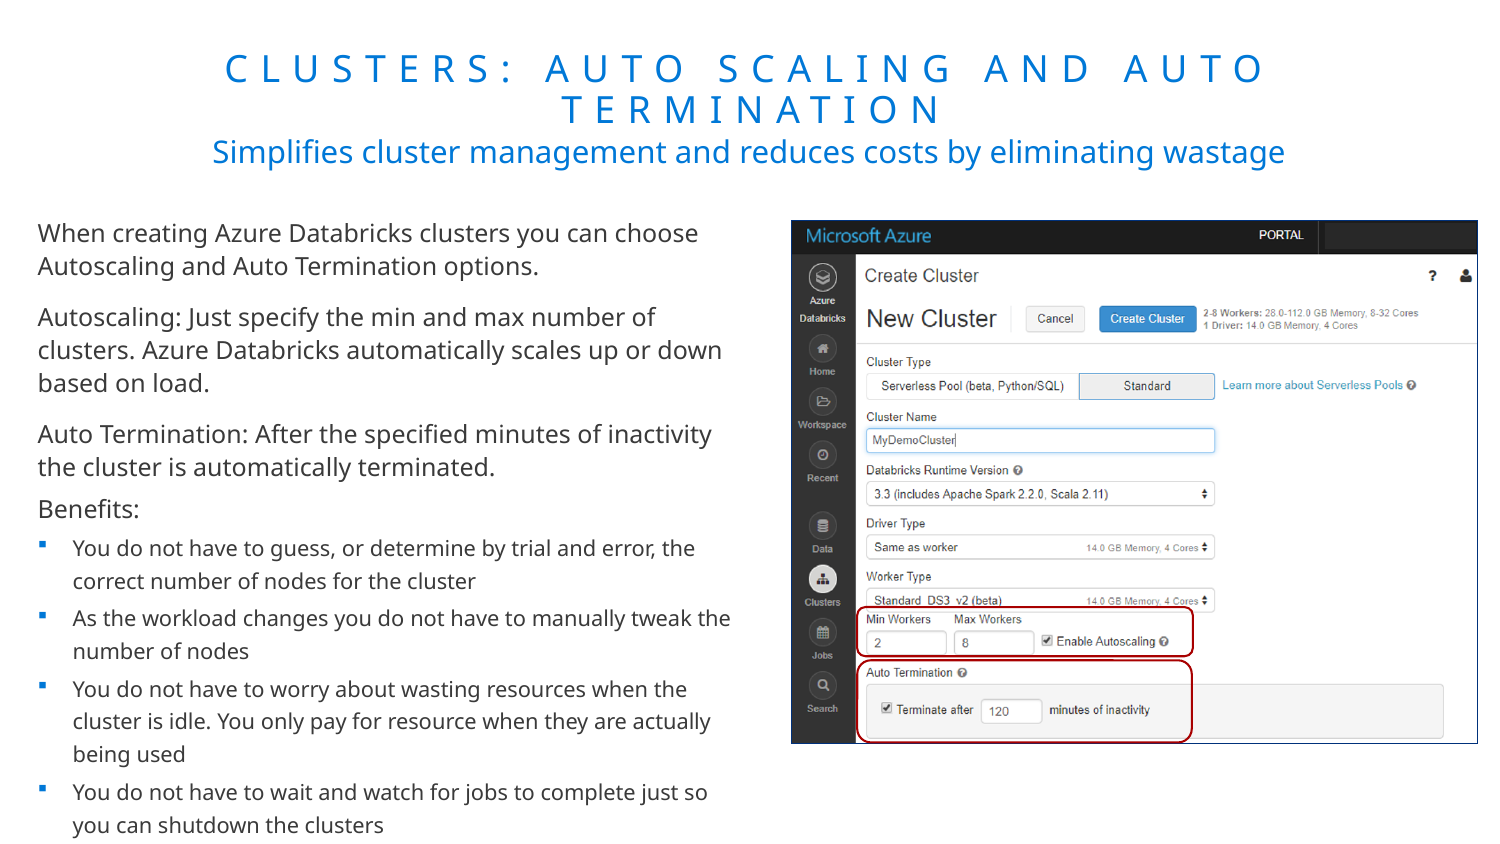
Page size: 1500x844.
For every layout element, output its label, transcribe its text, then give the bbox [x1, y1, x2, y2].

title Clusters: Auto Scaling and Auto Termination [33, 35, 1468, 147]
list Simplifies cluster management and reduces costs by eliminating wastage [33, 121, 1467, 187]
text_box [790, 220, 1478, 744]
text_box When creating Azure Databricks clusters you can choose Autoscaling and Auto Termination options. Autoscaling: Just specify the min and max number of clusters. Azure Databricks automatically scales up or down based on load. Auto Termination: After the specified minutes of inactivity the cluster is automatically terminated. Benefits: You do not have to guess, or determine by trial and error, the correct number of nodes for the cluster As the workload changes you do not have to manually tweak the number of nodes You do not have to worry about wasting resources when the cluster is idle. You only pay for resource when they are actually being used You do not have to wait and watch for jobs to complete just so you can shutdown the clusters [22, 207, 750, 844]
